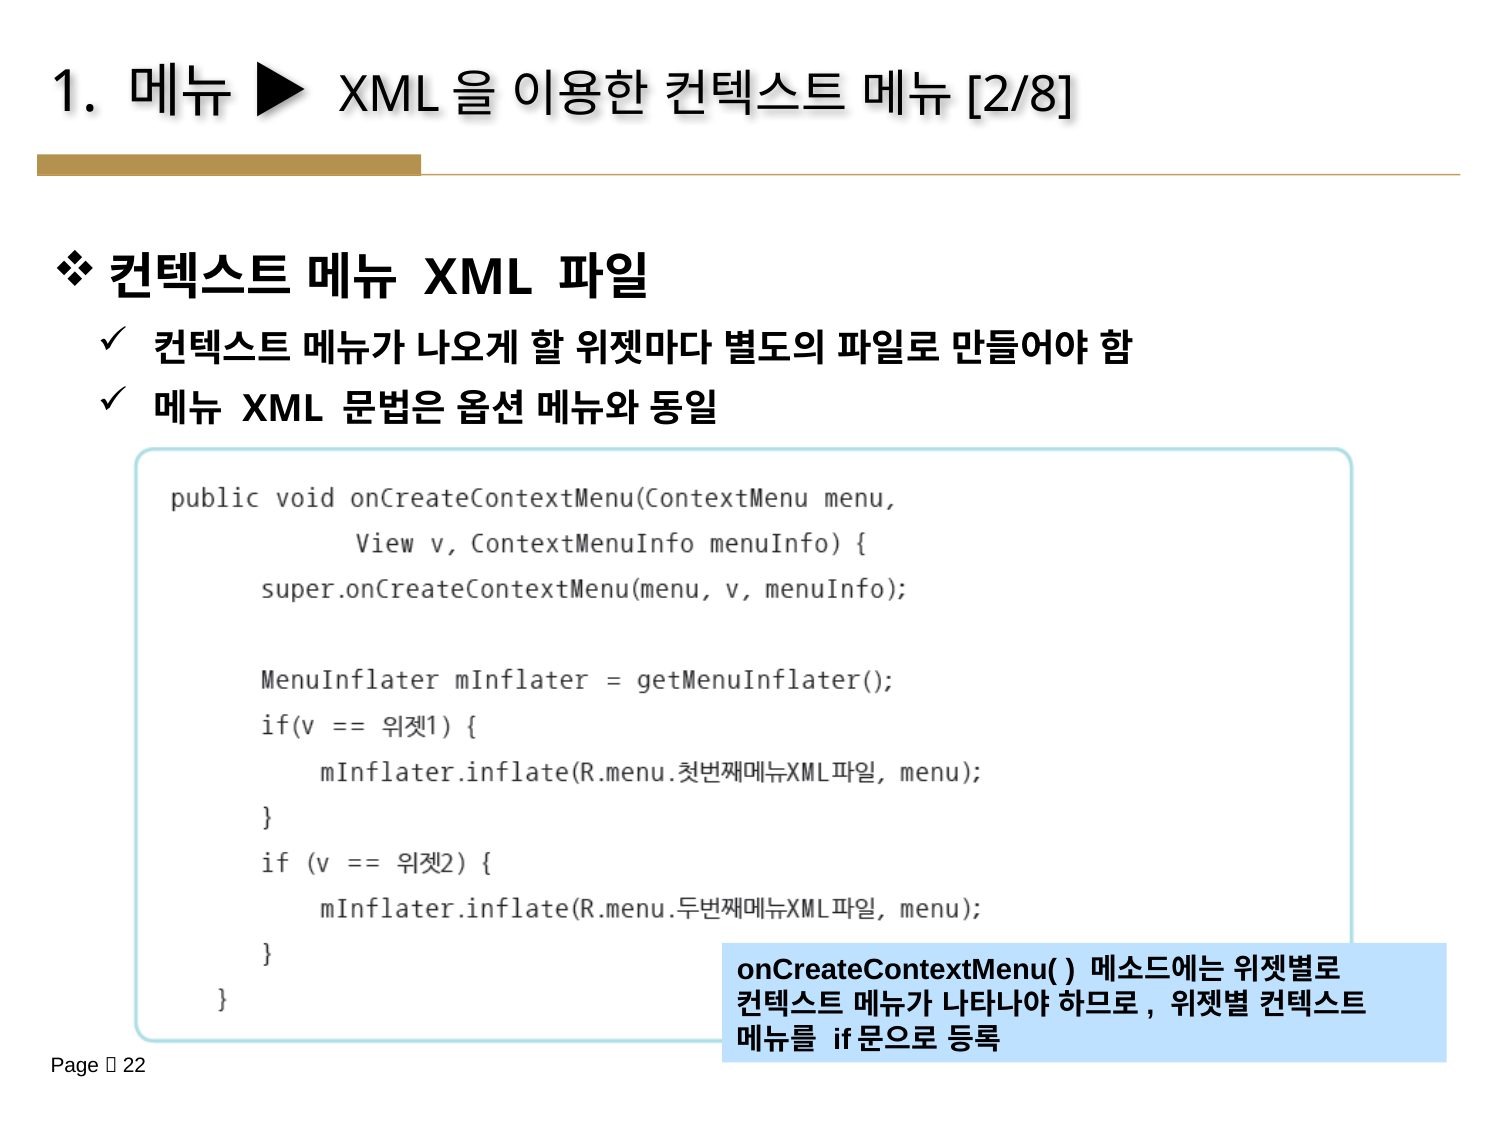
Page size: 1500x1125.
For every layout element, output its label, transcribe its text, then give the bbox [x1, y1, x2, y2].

list 컨텍스트 메뉴 XML 파일 컨텍스트 메뉴가 나오게 할 위젯마다 별도의 파일로 만들어야 함 메뉴 XML 문법은 옵션 메뉴와 동일 [8, 243, 1480, 1031]
text_box onCreateContextMenu( ) 메소드에는 위젯별로 컨텍스트 메뉴가 나타나야 하므로, 위젯별 컨텍스트 메뉴를 if문으로 등록 [722, 942, 1447, 1063]
title 1. 메뉴 ▶ XML을 이용한 컨텍스트 메뉴[2/8] [48, 53, 1448, 161]
picture [129, 445, 1360, 1048]
